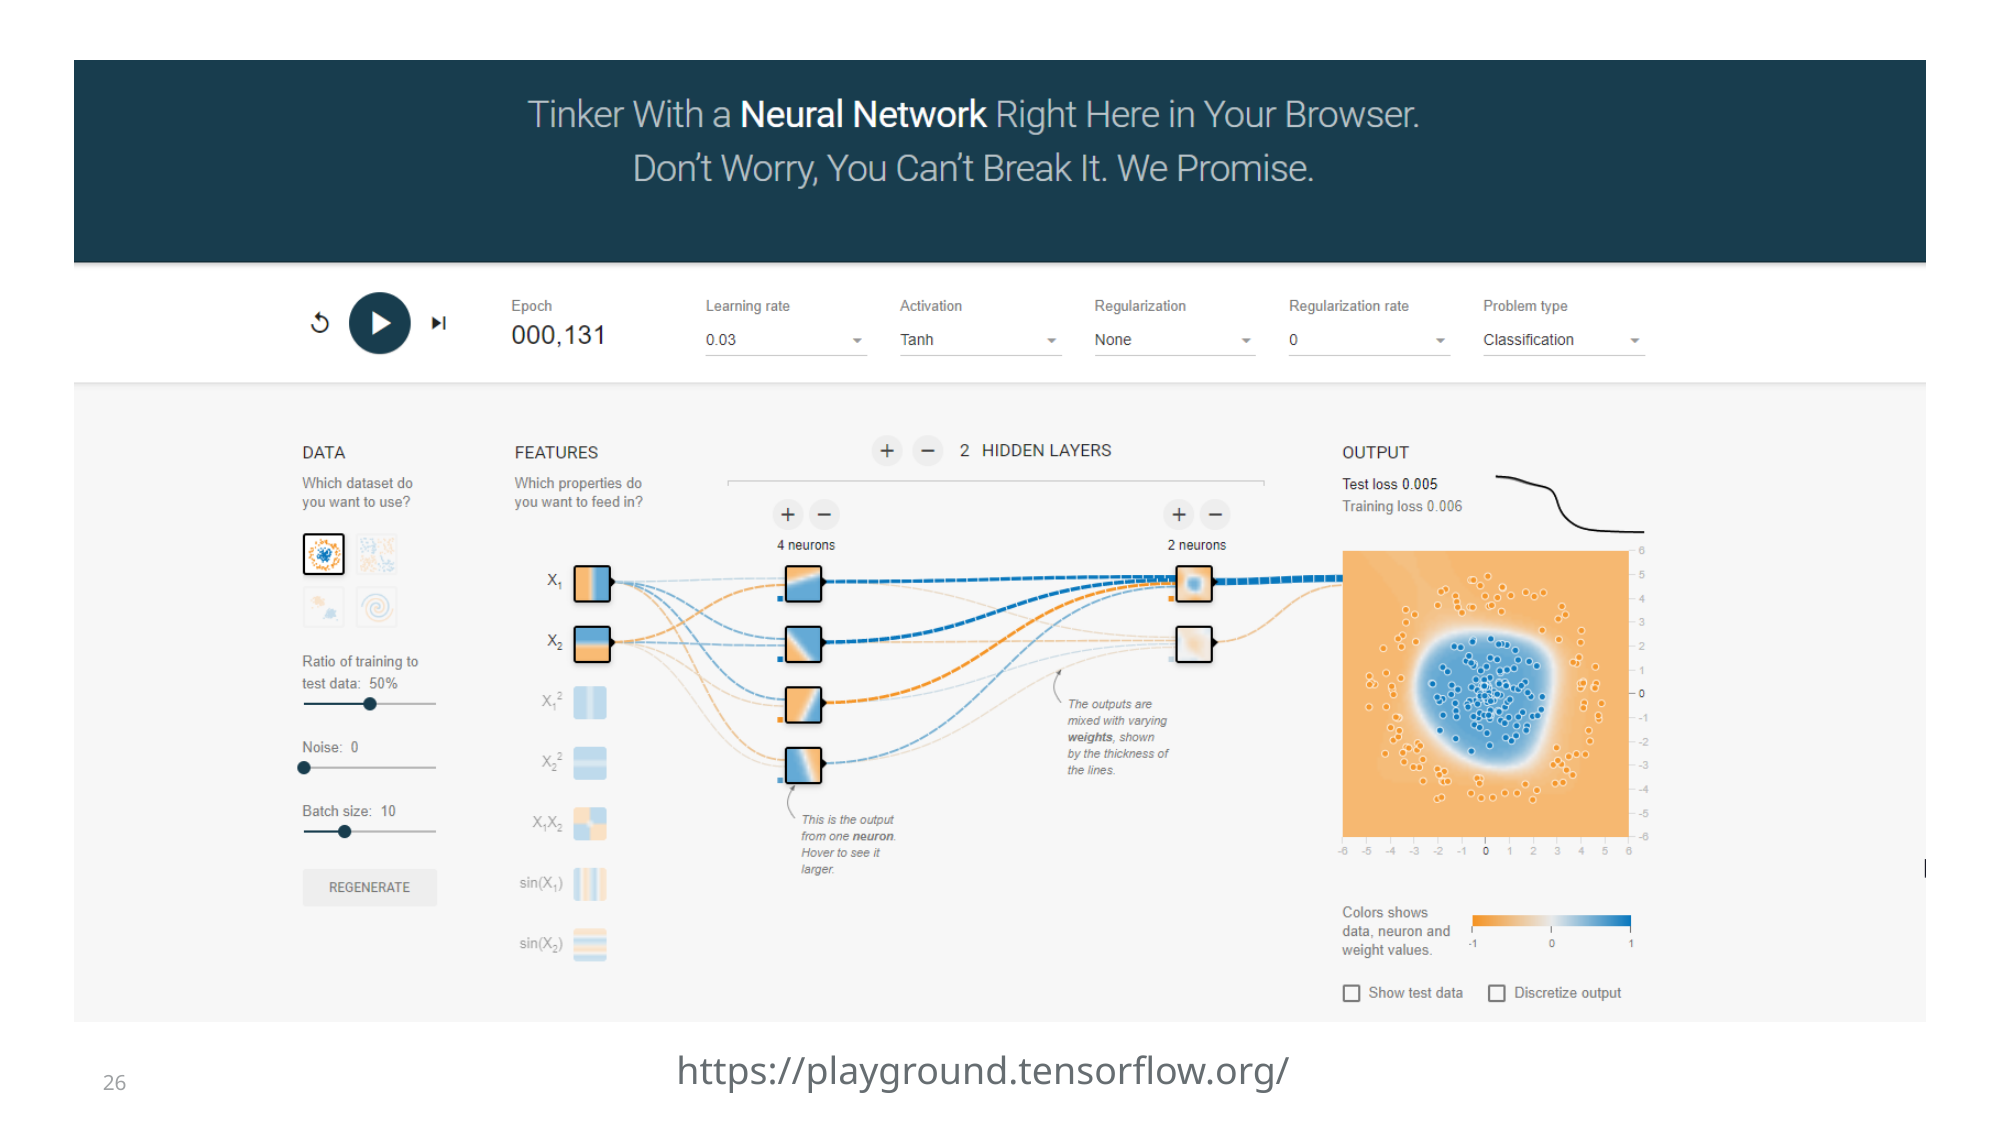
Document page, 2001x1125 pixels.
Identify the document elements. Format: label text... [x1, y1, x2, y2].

text_box https://playground.tensorflow.org/ [661, 1039, 1305, 1100]
picture [74, 60, 1926, 1022]
slide_number 26 [102, 1065, 182, 1089]
